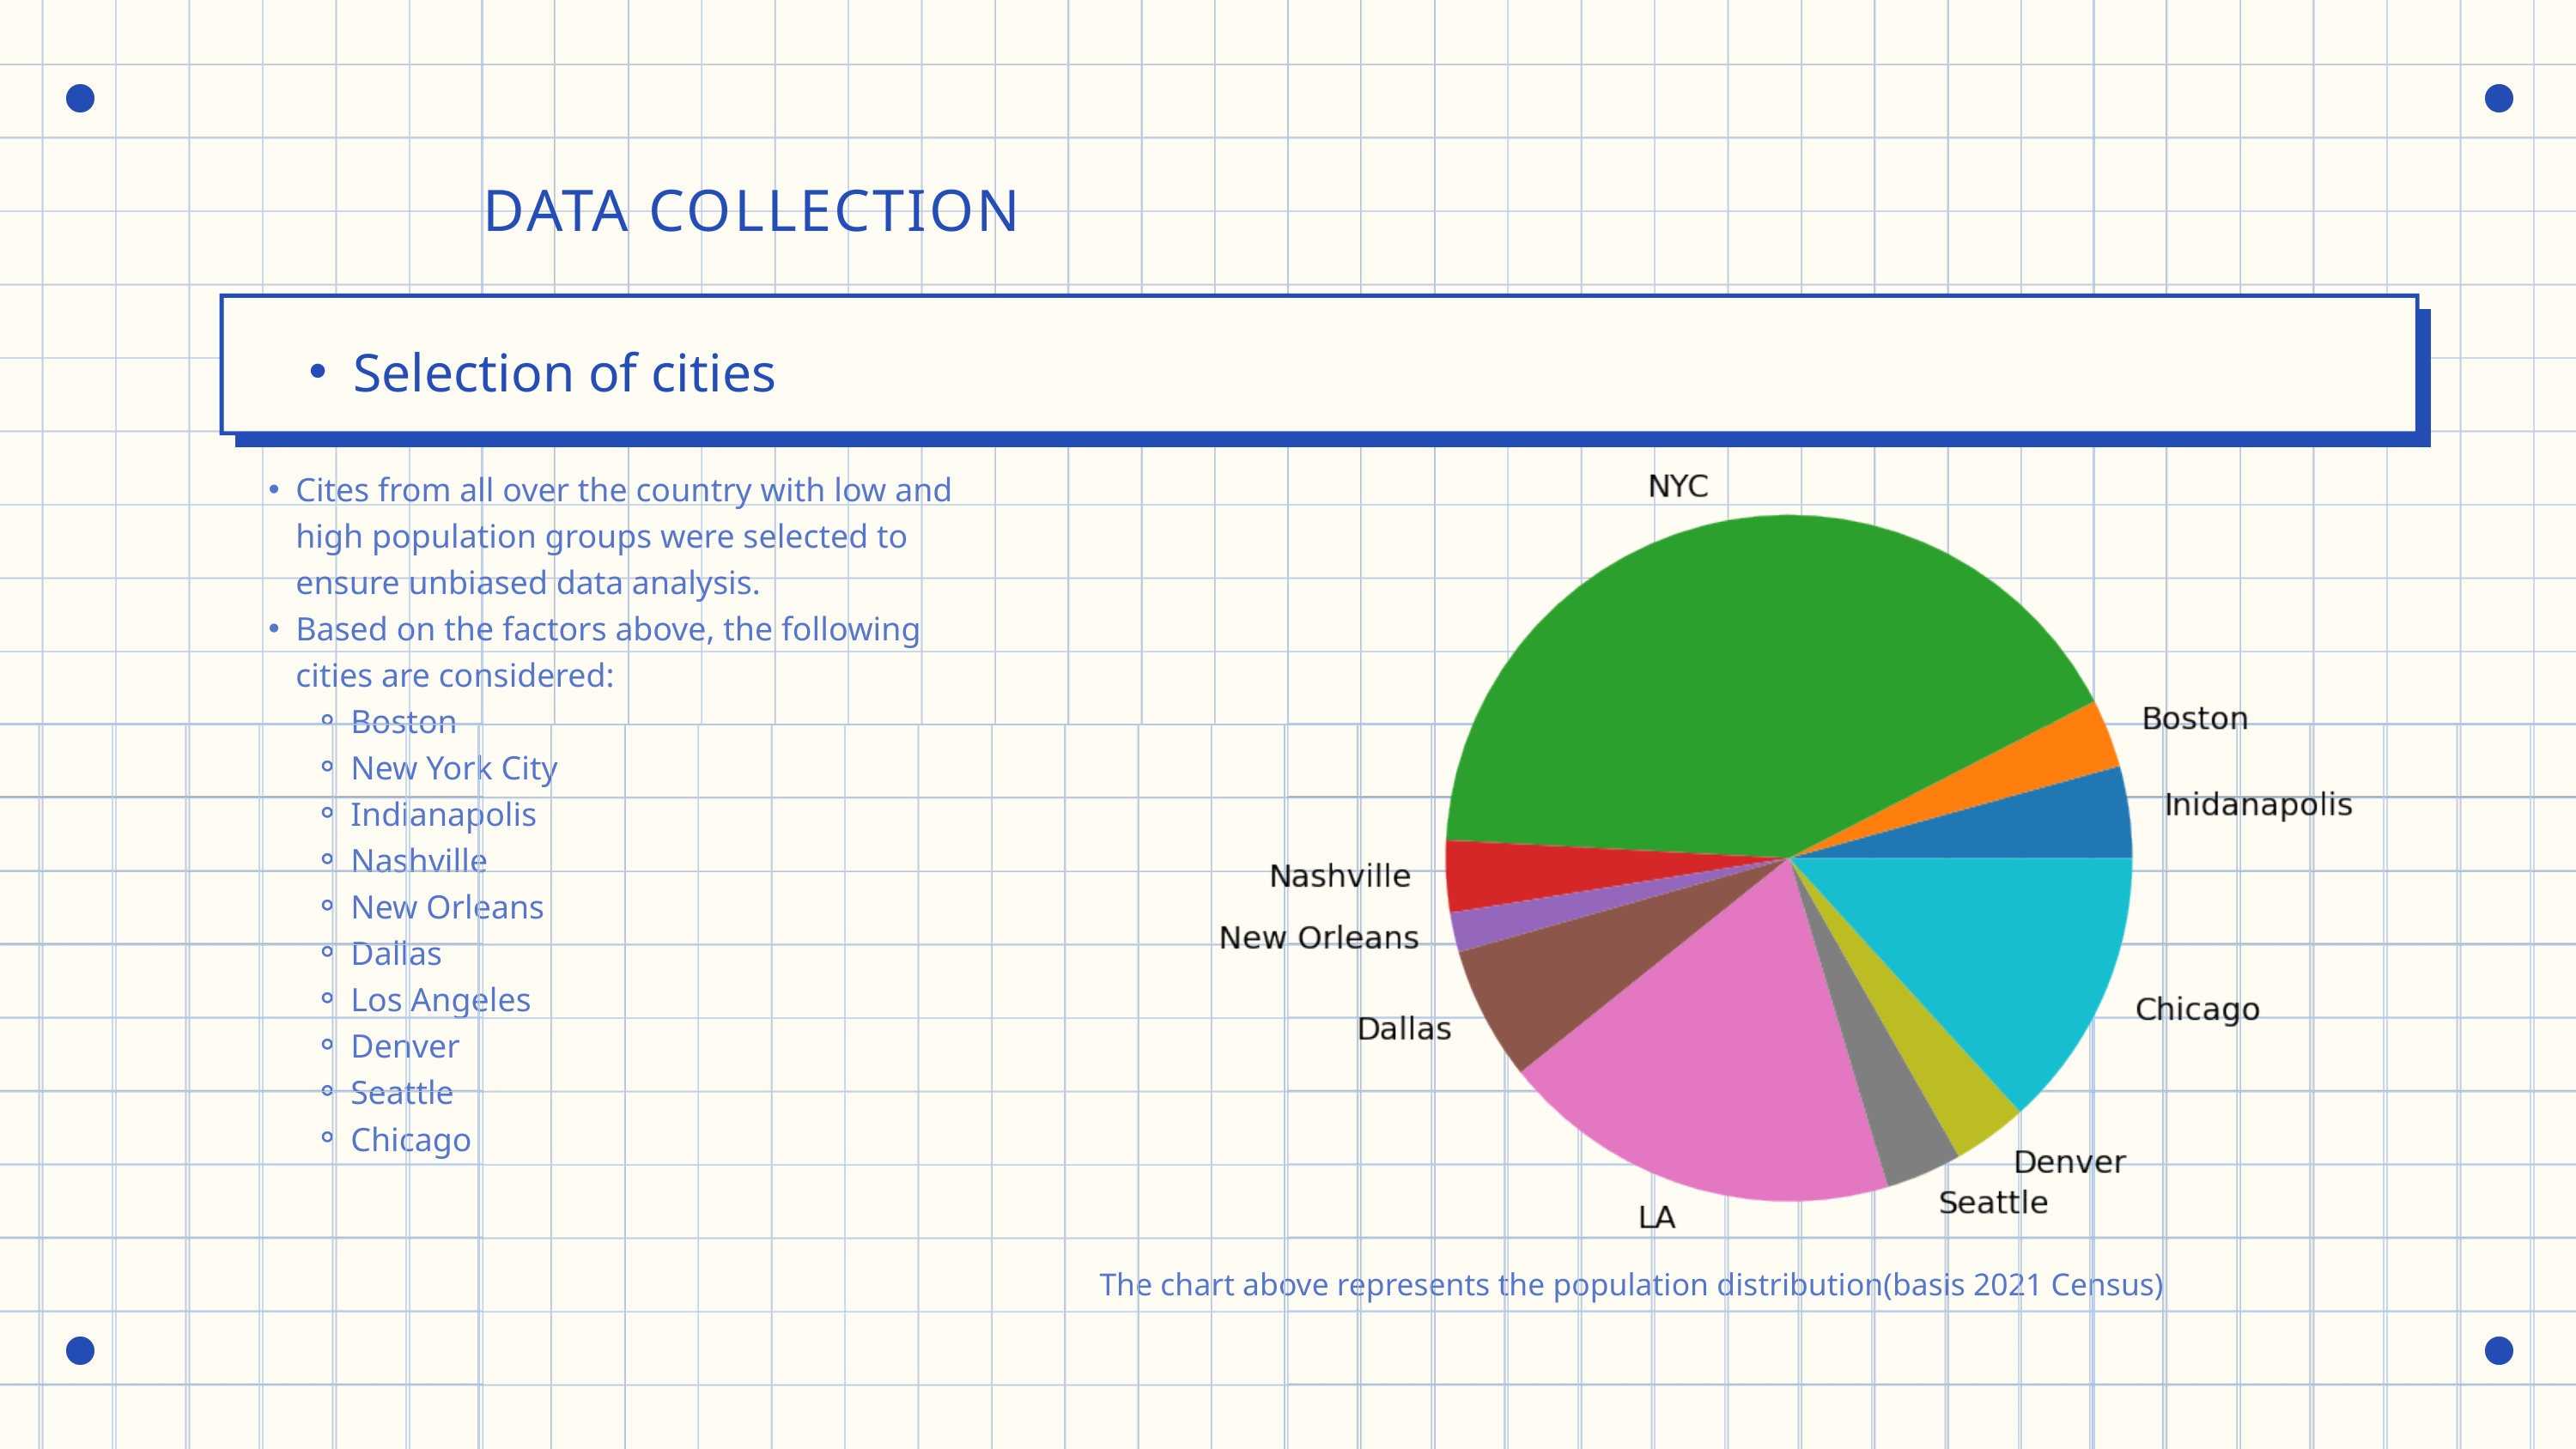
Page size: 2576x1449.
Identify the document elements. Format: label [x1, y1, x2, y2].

text_box [2425, 293, 2432, 447]
text_box [0, 724, 2576, 1449]
picture [66, 83, 94, 112]
text_box [219, 293, 1121, 447]
picture [2485, 83, 2513, 112]
text_box [0, 0, 2576, 721]
picture [1122, 293, 2423, 1431]
